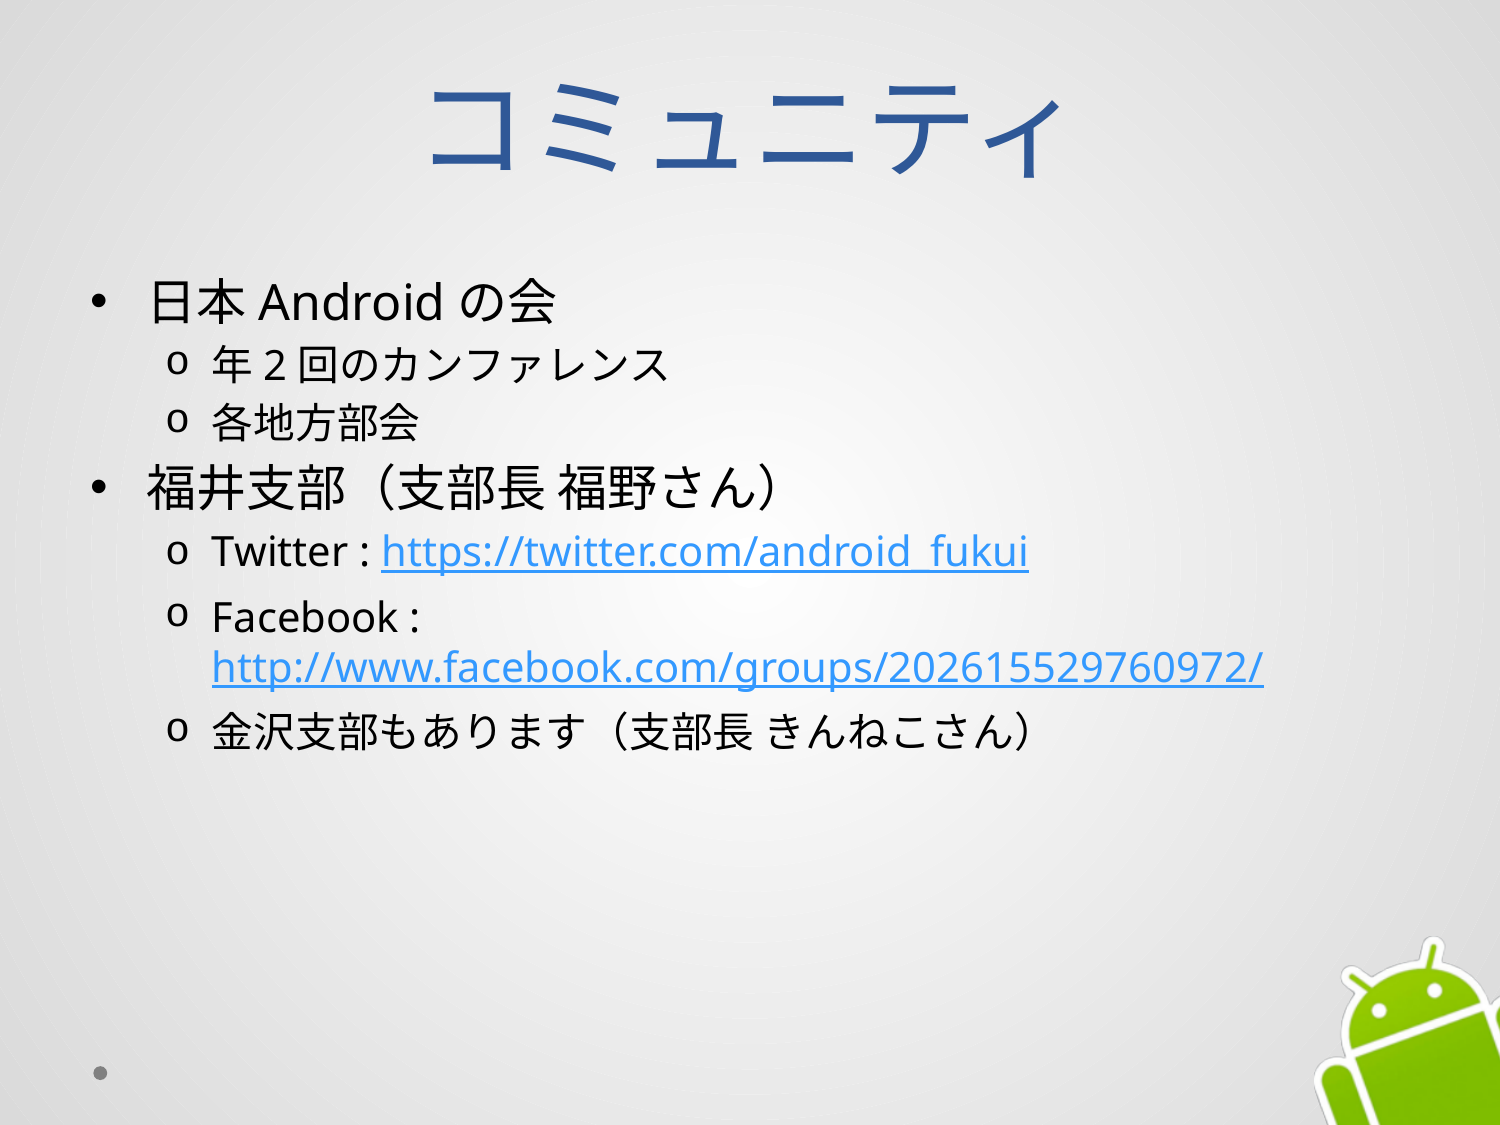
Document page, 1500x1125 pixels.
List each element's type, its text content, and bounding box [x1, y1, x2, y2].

title コミュニティ [75, 0, 1425, 262]
list 日本Androidの会 年2回のカンファレンス 各地方部会 福井支部（支部長 福野さん） Twitter : https://twitter.com/android_fukui Facebook : http://www.facebook.com/groups/202615529760972/ 金沢支部もあります（支部長 きんねこさん） [75, 262, 1425, 1005]
